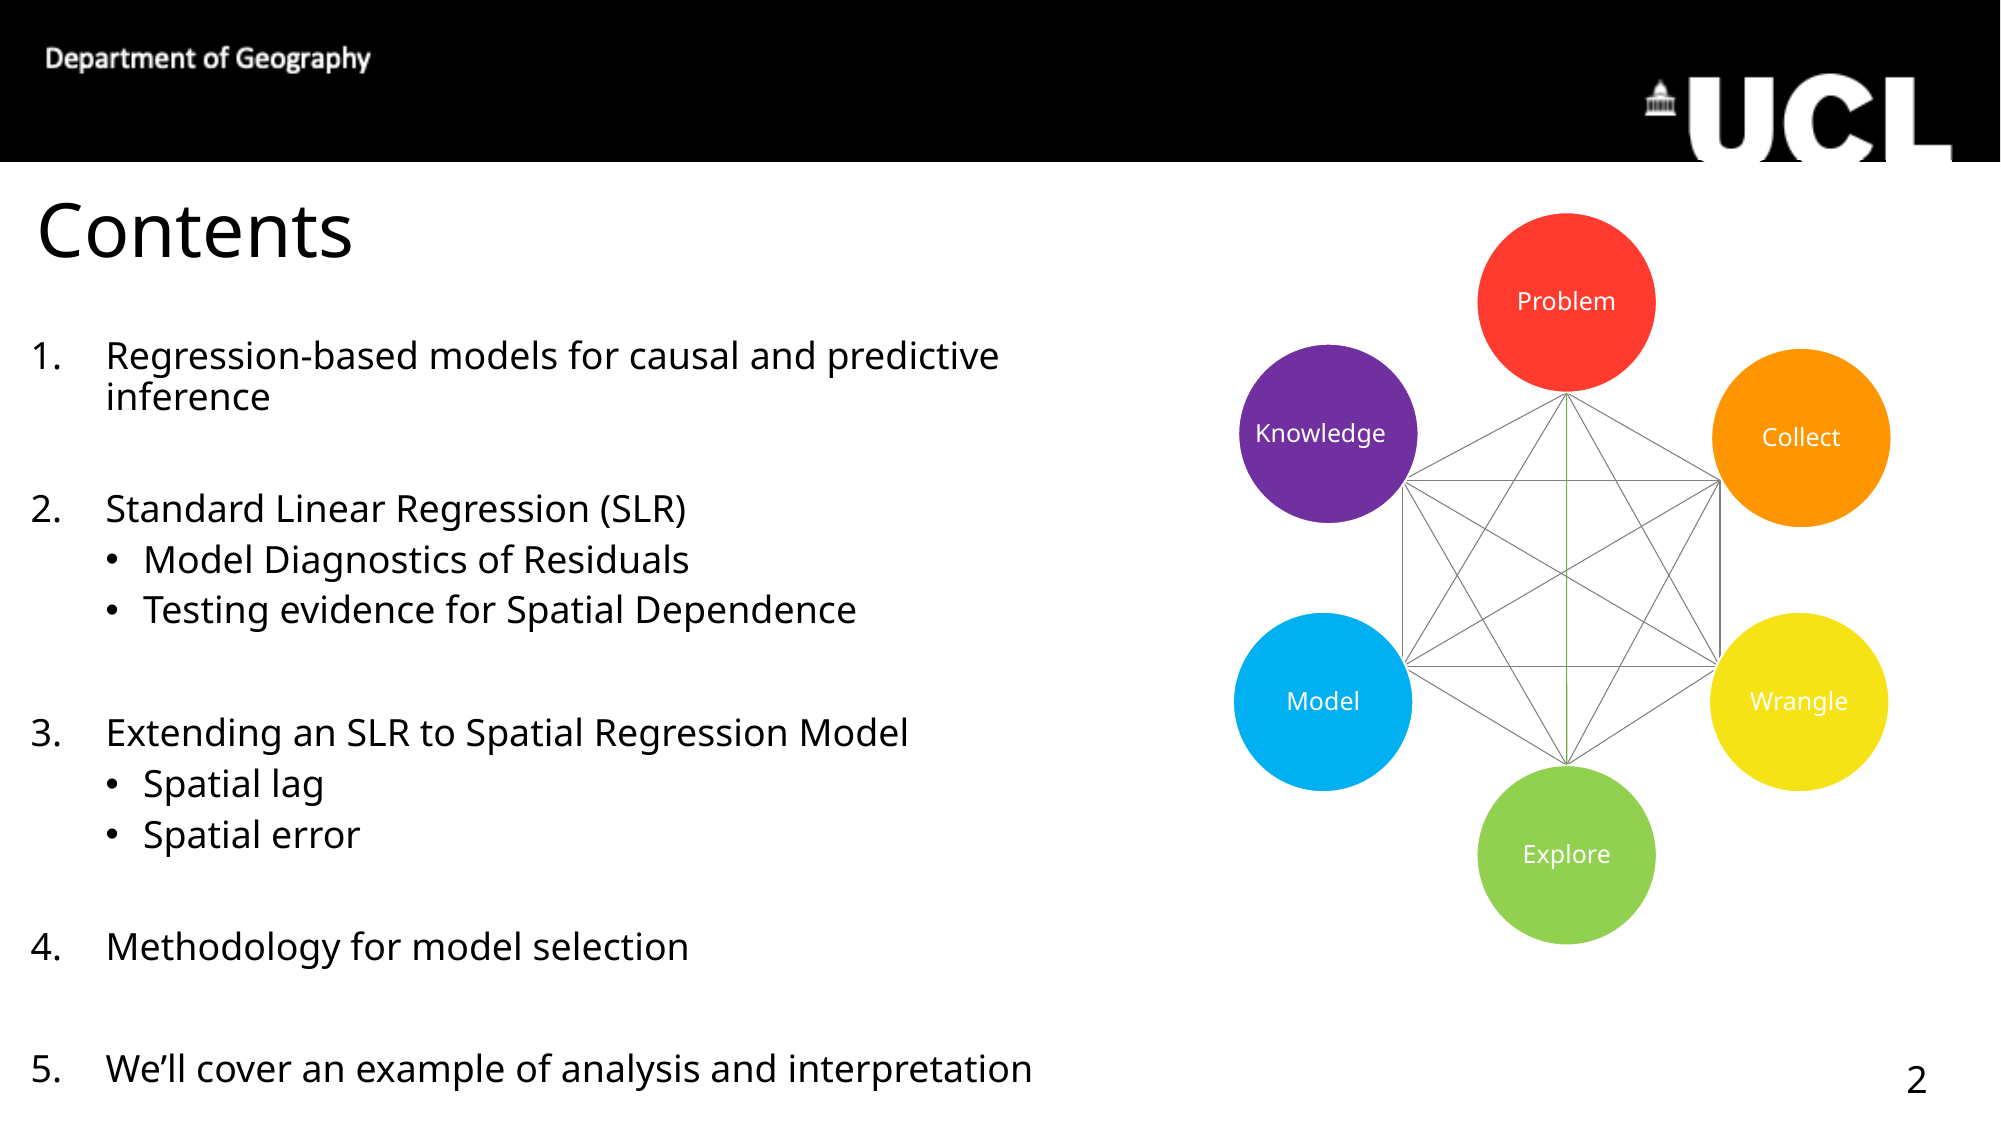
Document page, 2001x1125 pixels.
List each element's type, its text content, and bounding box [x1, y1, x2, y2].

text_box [1232, 212, 1892, 946]
text_box 2 [1891, 1049, 1981, 1073]
text_box Contents [22, 185, 1562, 292]
text_box Regression-based models for causal and predictive inference Standard Linear Regression (SLR) Model Diagnostics of Residuals Testing evidence for Spatial Dependence Extending an SLR to Spatial Regression Model Spatial lag Spatial error Methodology for model selection We’ll cover an example of analysis and interpretation [15, 249, 1184, 1061]
picture [0, 0, 2000, 160]
